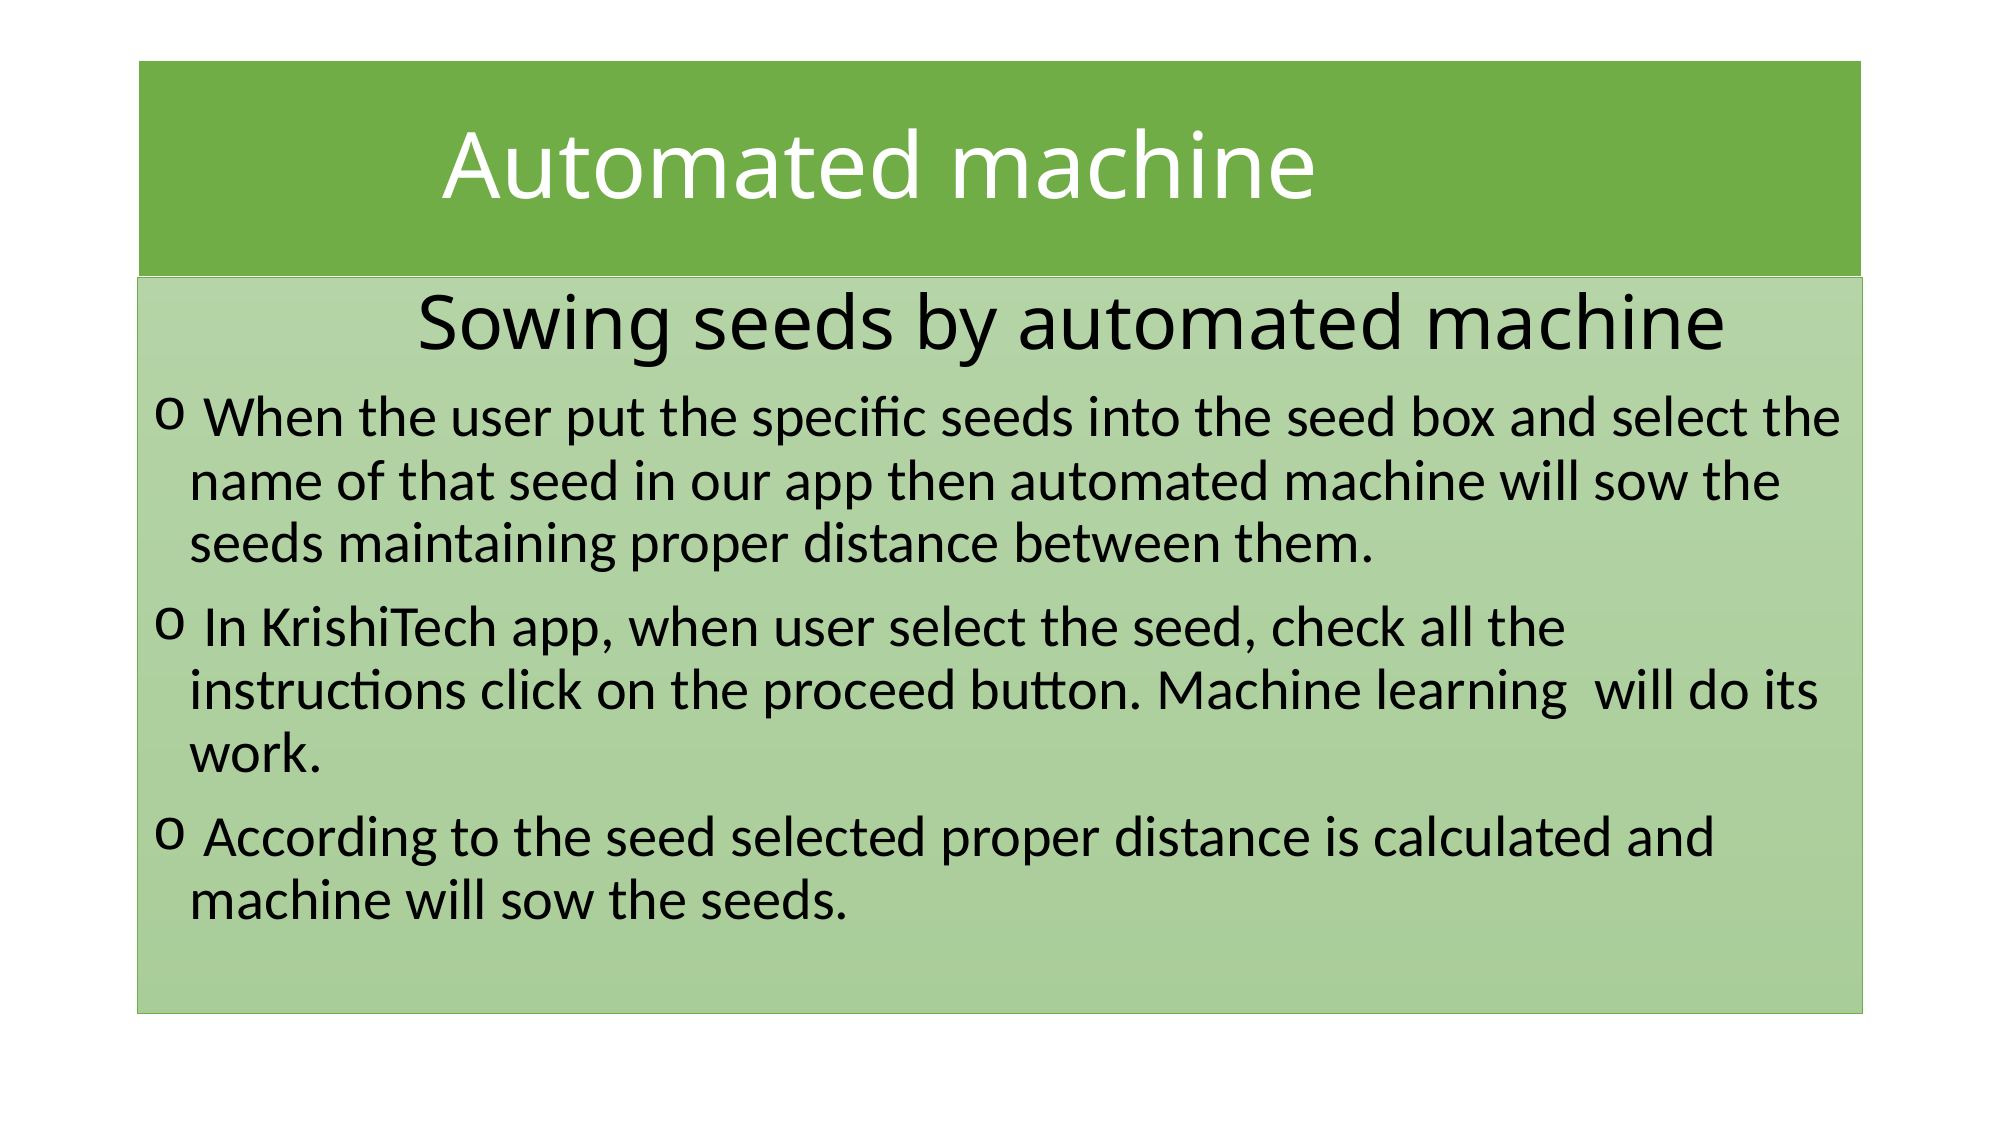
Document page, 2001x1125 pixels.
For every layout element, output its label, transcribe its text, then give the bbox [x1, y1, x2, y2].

title Automated machine [136, 58, 1864, 279]
list Sowing seeds by automated machine When the user put the specific seeds into the seed box and select the name of that seed in our app then automated machine will sow the seeds maintaining proper distance between them. In KrishiTech app, when user select the seed, check all the instructions click on the proceed button. Machine learning will do its work. According to the seed selected proper distance is calculated and machine will sow the seeds. [137, 277, 1863, 1014]
